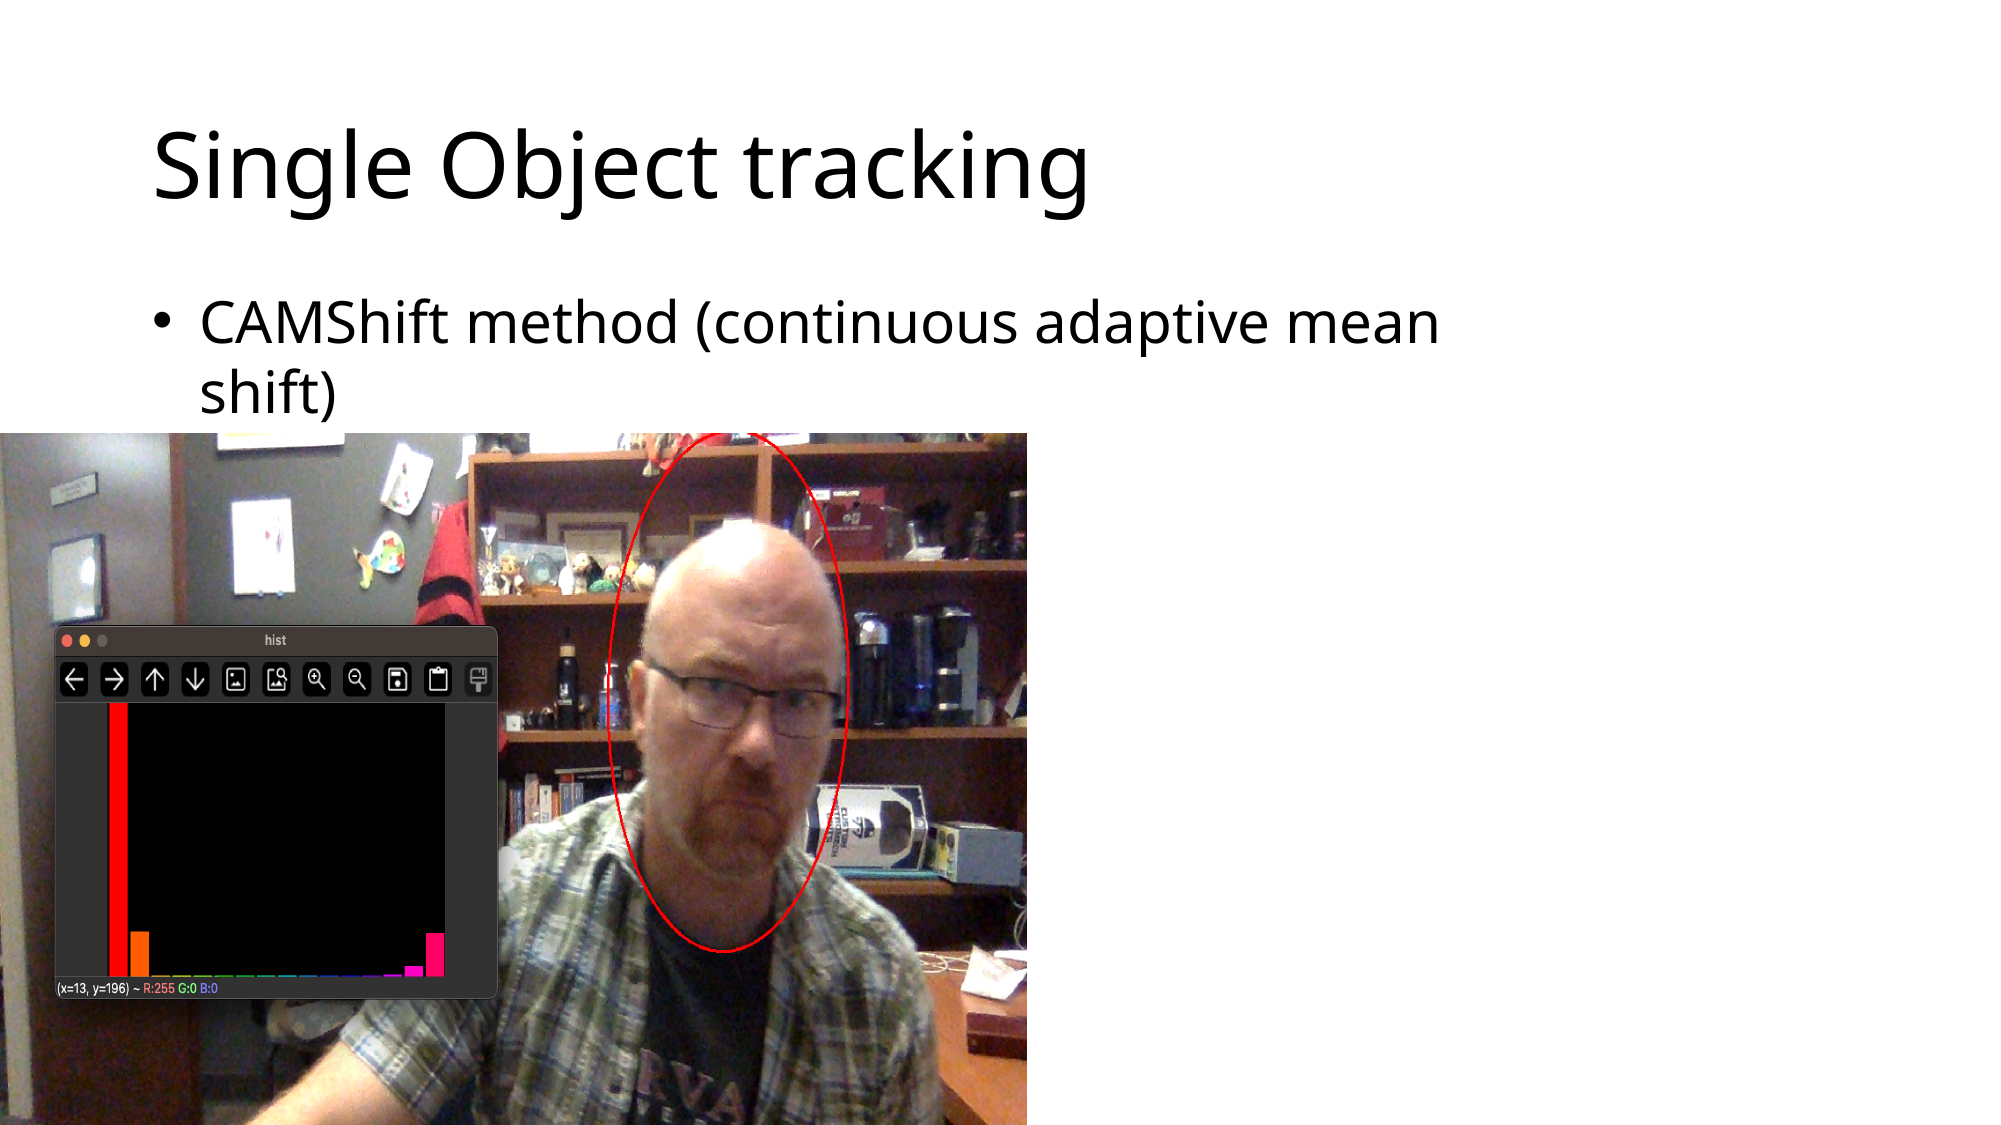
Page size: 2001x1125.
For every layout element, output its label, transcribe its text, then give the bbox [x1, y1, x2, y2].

title Single Object tracking [137, 59, 1863, 278]
picture [0, 433, 1028, 1125]
text_box CAMShift method (continuous adaptive mean shift) [137, 278, 1575, 502]
